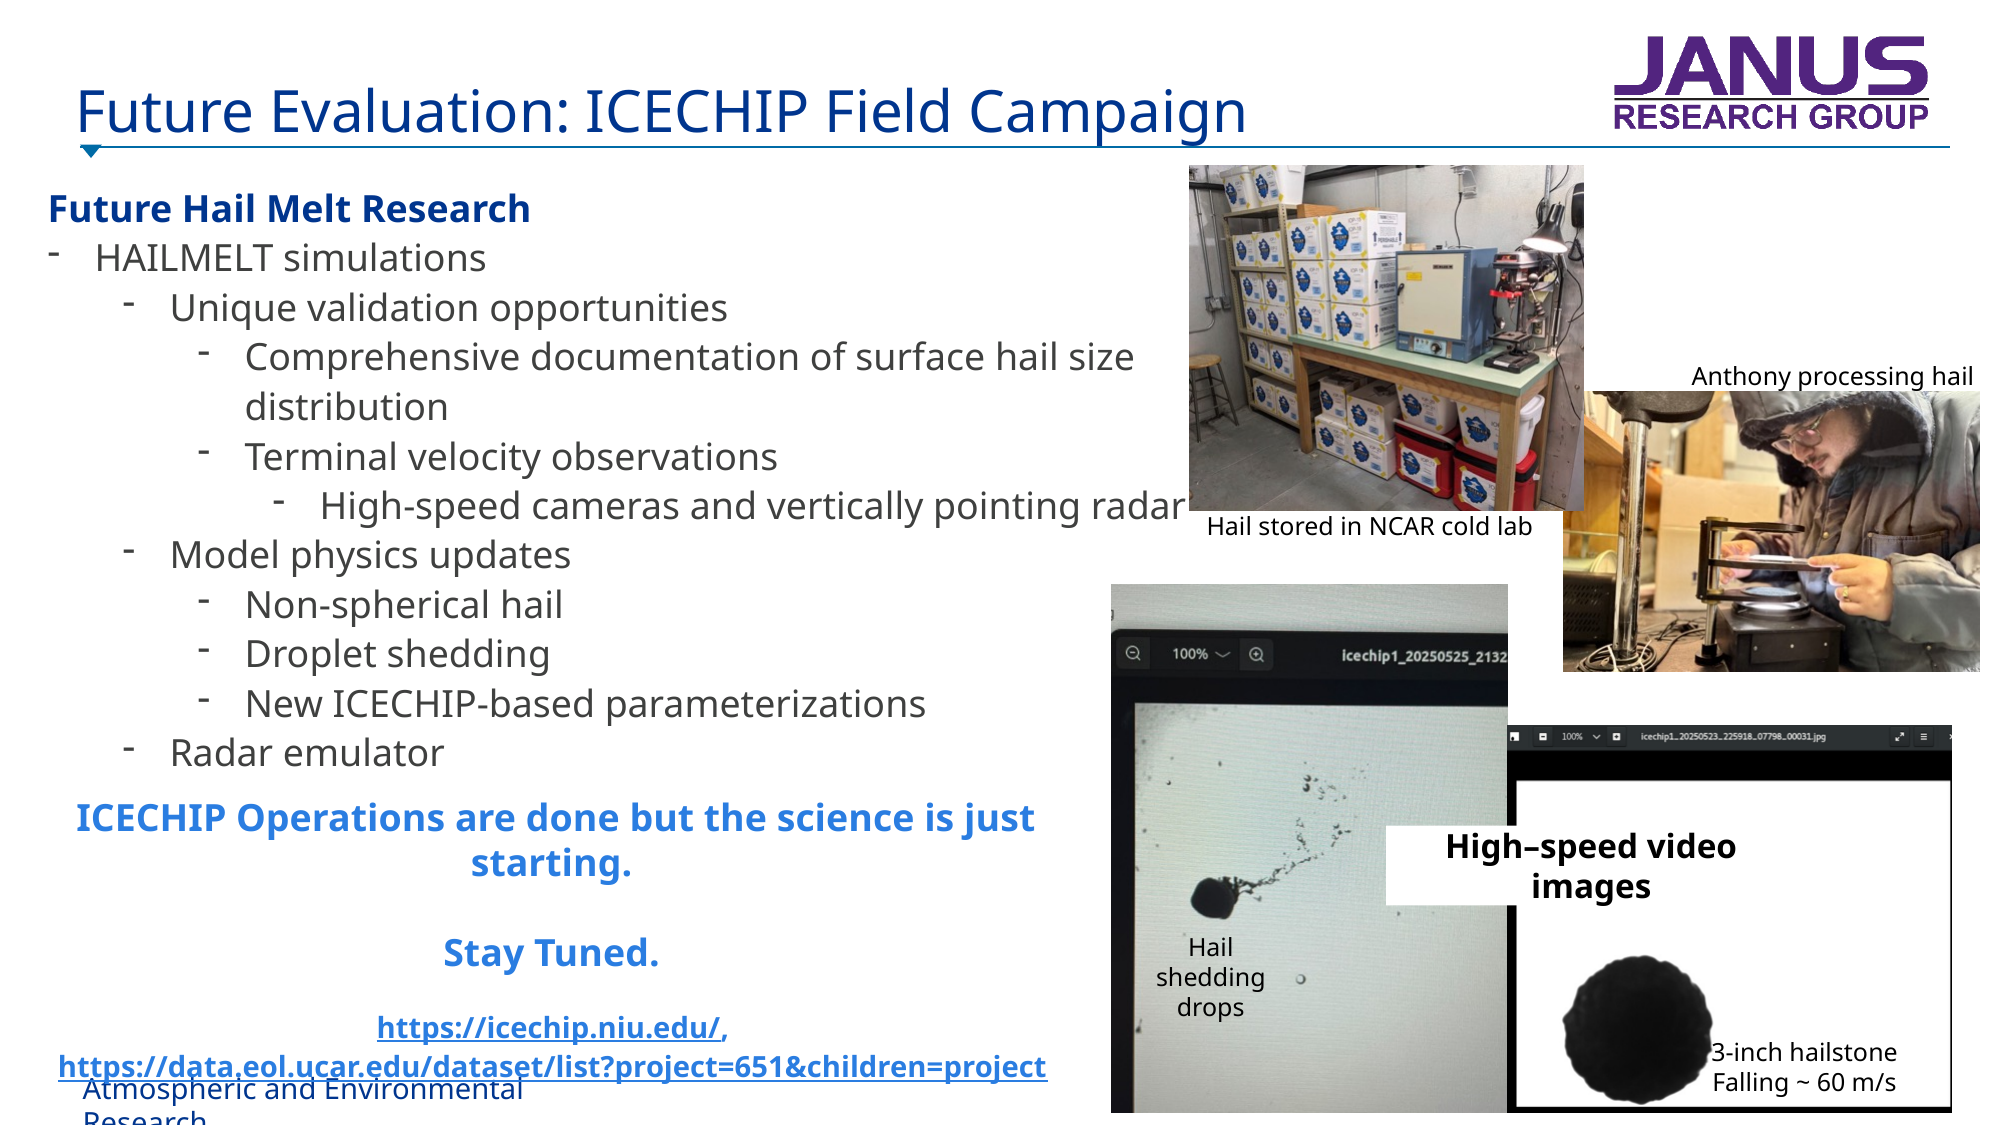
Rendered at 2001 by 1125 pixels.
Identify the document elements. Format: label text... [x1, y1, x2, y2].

title Future Evaluation: ICECHIP Field Campaign [75, 34, 1584, 144]
picture [1612, 23, 1930, 141]
picture [1111, 584, 1952, 1113]
text_box Future Hail Melt Research HAILMELT simulations Unique validation opportunities Comprehensive documentation of surface hail size distribution Terminal velocity observations High-speed cameras and vertically pointing radar Model physics updates Non-spherical hail Droplet shedding New ICECHIP-based parameterizations Radar emulator [40, 180, 1191, 869]
text_box ICECHIP Operations are done but the science is just starting. Stay Tuned. https://icechip.niu.edu/, https://data.eol.ucar.edu/dataset/list?project=651&children=project [35, 793, 1071, 1089]
text_box Hail stored in NCAR cold lab [1195, 519, 1537, 541]
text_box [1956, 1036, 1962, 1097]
text_box Anthony processing hail [1658, 360, 2000, 391]
picture [1188, 165, 1981, 672]
